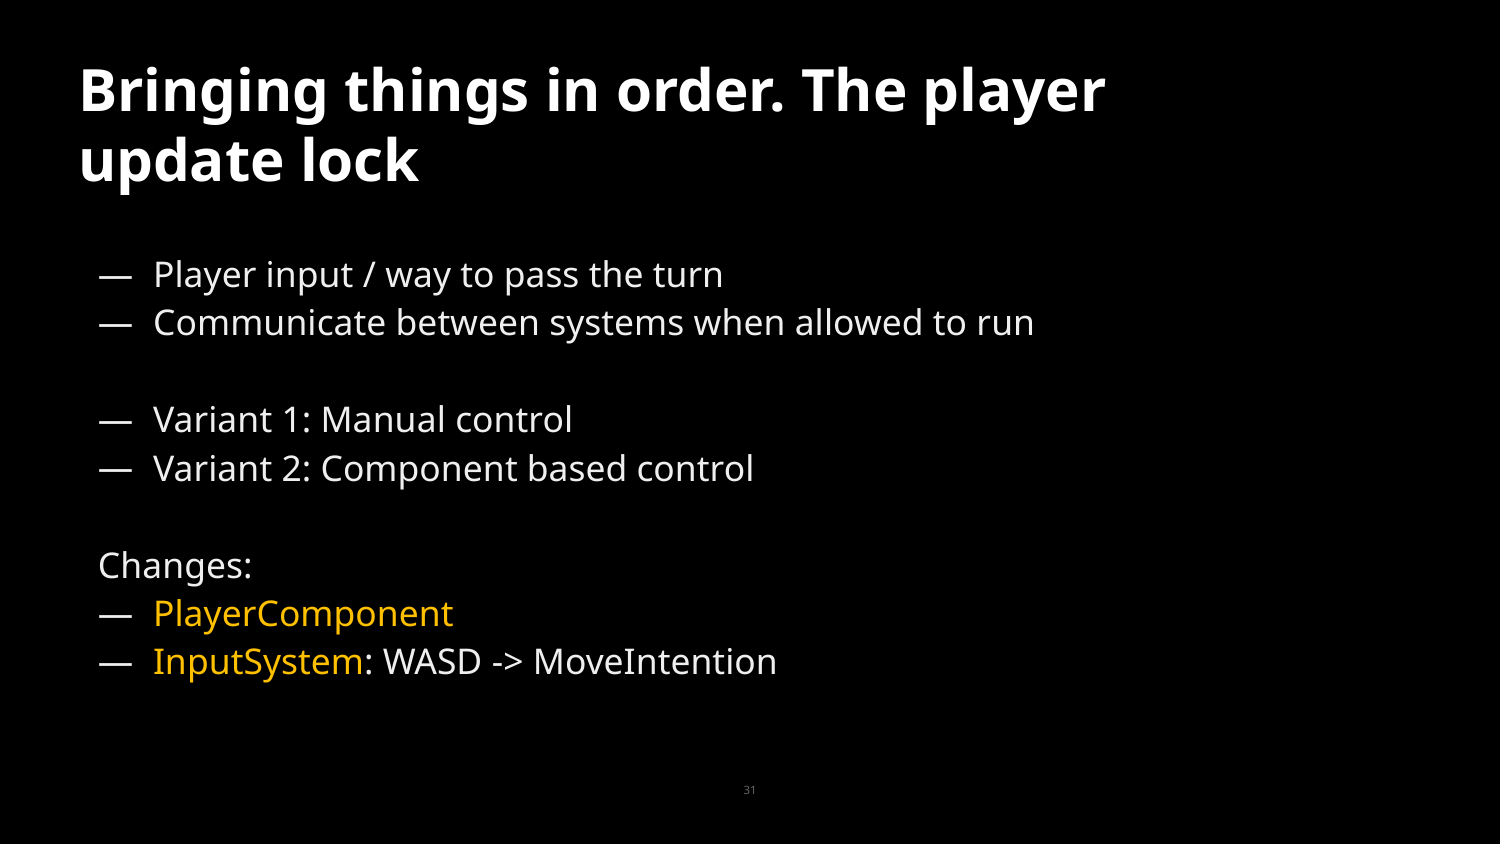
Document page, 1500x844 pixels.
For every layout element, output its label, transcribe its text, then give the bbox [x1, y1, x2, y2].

list Player input / way to pass the turn Communicate between systems when allowed to run Variant 1: Manual control Variant 2: Component based control Changes: PlayerComponent InputSystem: WASD -> MoveIntention [78, 246, 1126, 739]
title Bringing things in order. The player update lock [78, 52, 1250, 141]
slide_number 31 [705, 773, 795, 809]
